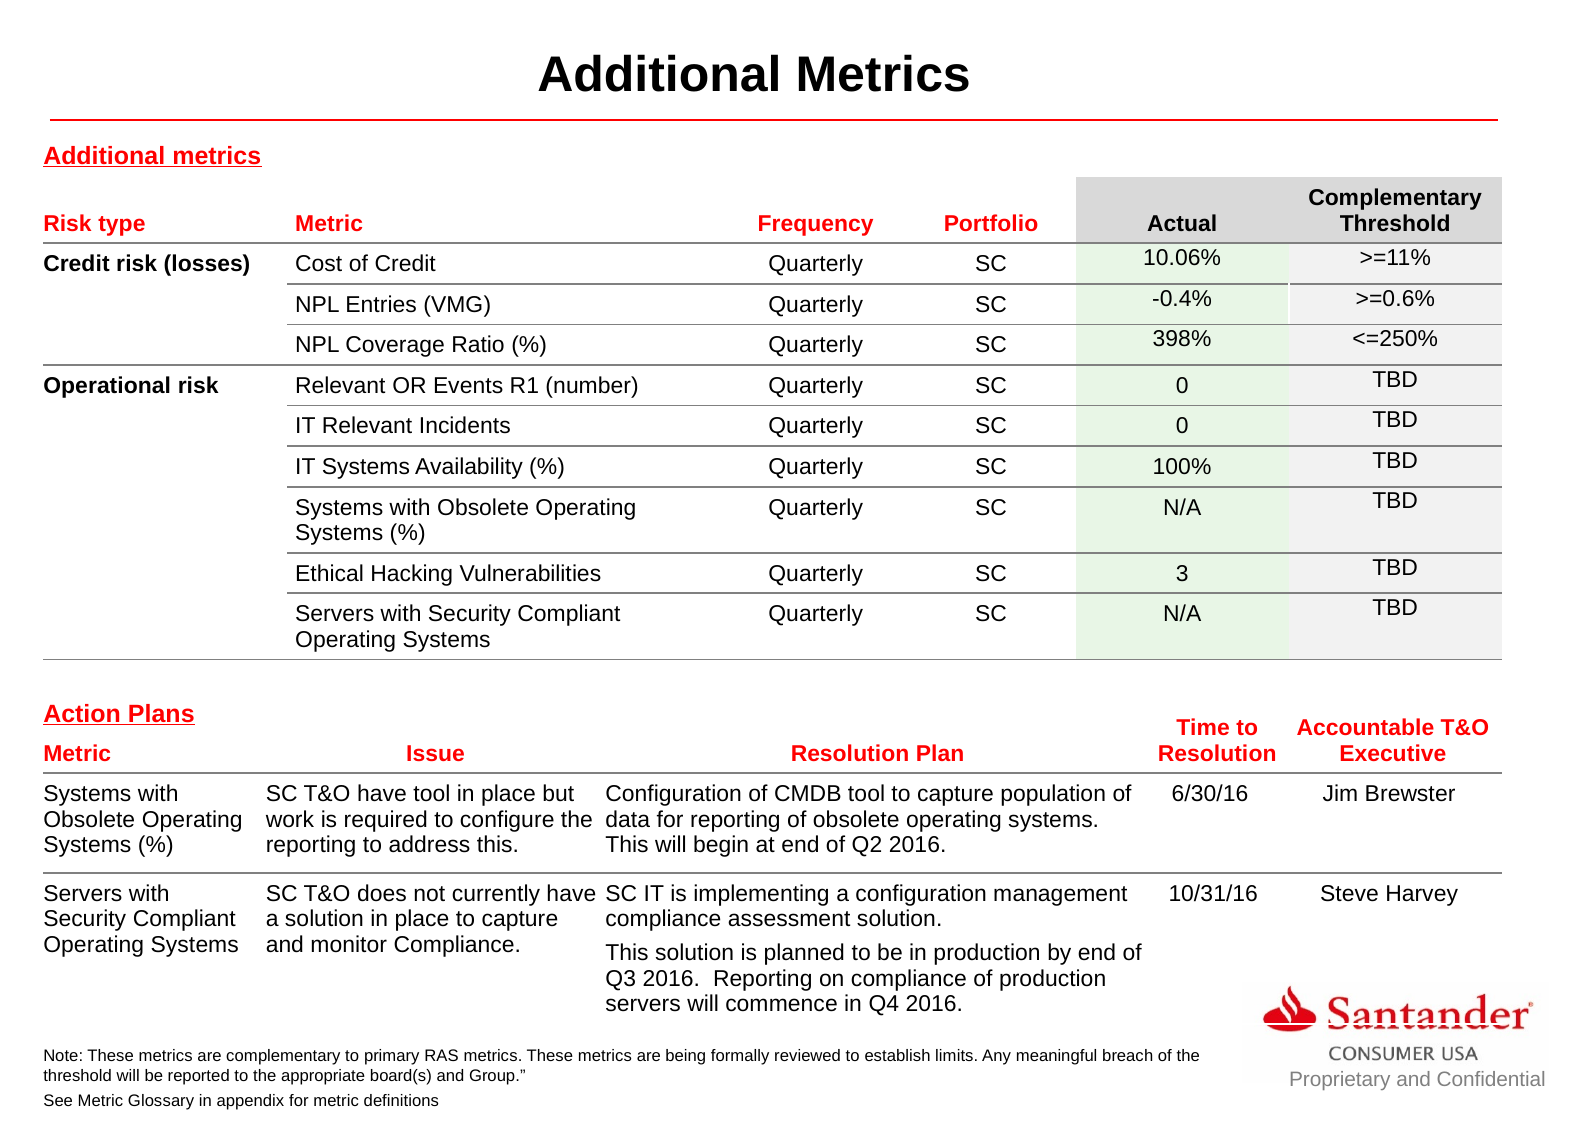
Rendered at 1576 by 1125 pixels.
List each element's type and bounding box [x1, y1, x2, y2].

text_box [43, 1037, 1218, 1110]
text_box [43, 690, 486, 735]
list [43, 43, 1465, 115]
picture [1242, 982, 1549, 1050]
table_header [43, 177, 1502, 242]
table_cell [1290, 285, 1502, 324]
table_header [43, 707, 1502, 772]
table_cell [43, 874, 1502, 1023]
text_box [43, 131, 486, 177]
table_cell [43, 774, 1502, 872]
footer [1151, 1050, 1576, 1110]
table_cell [43, 366, 1502, 659]
table_cell [43, 244, 1502, 364]
